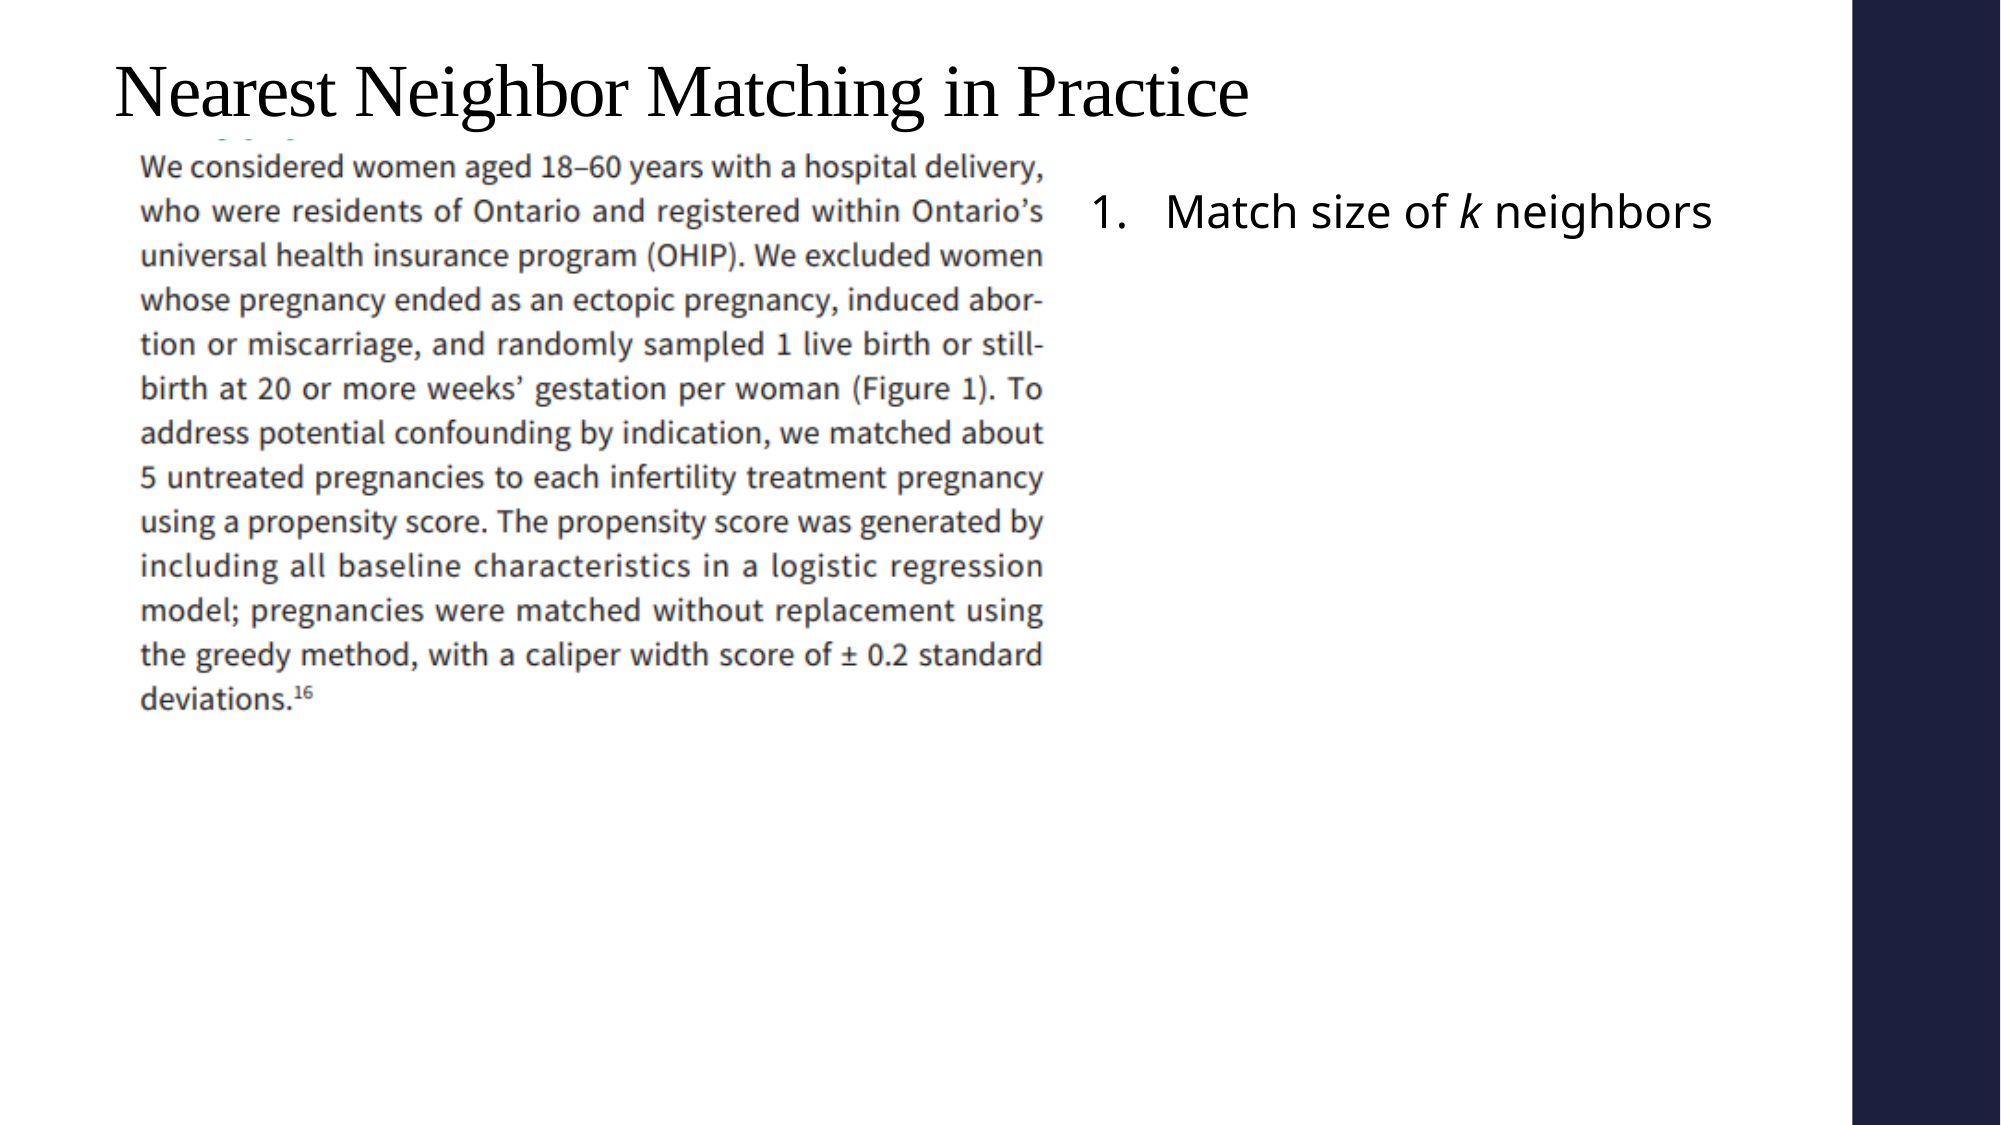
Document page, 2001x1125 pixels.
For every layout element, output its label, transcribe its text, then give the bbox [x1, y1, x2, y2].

title Nearest Neighbor Matching in Practice [99, 37, 1813, 140]
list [124, 139, 1061, 726]
text_box Match size of k neighbors [1074, 174, 1788, 245]
